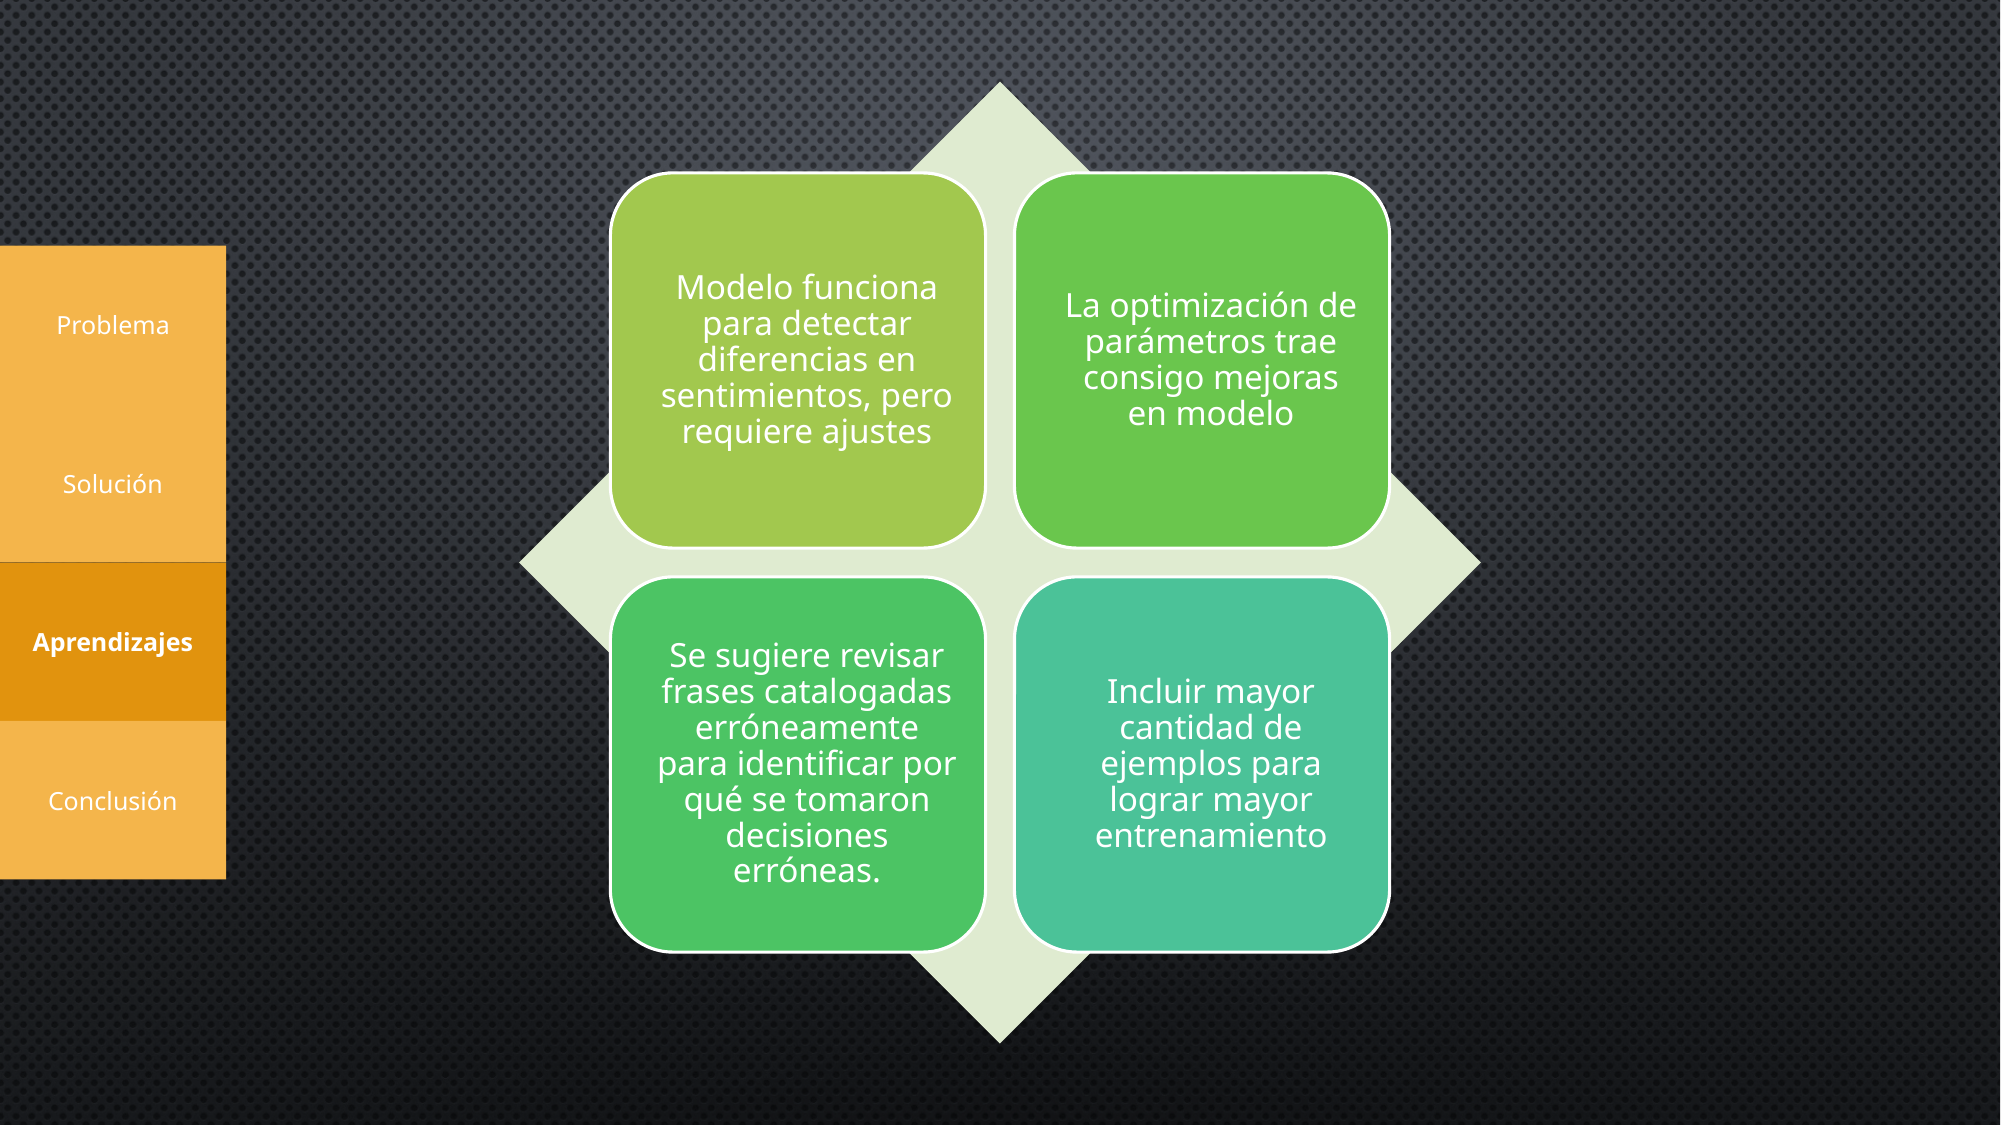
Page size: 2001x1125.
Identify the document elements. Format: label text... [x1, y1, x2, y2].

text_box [239, 81, 1761, 1044]
text_box Aprendizajes [0, 561, 228, 719]
text_box Problema [0, 244, 228, 402]
text_box Conclusión [0, 719, 228, 881]
text_box Solución [0, 402, 228, 561]
